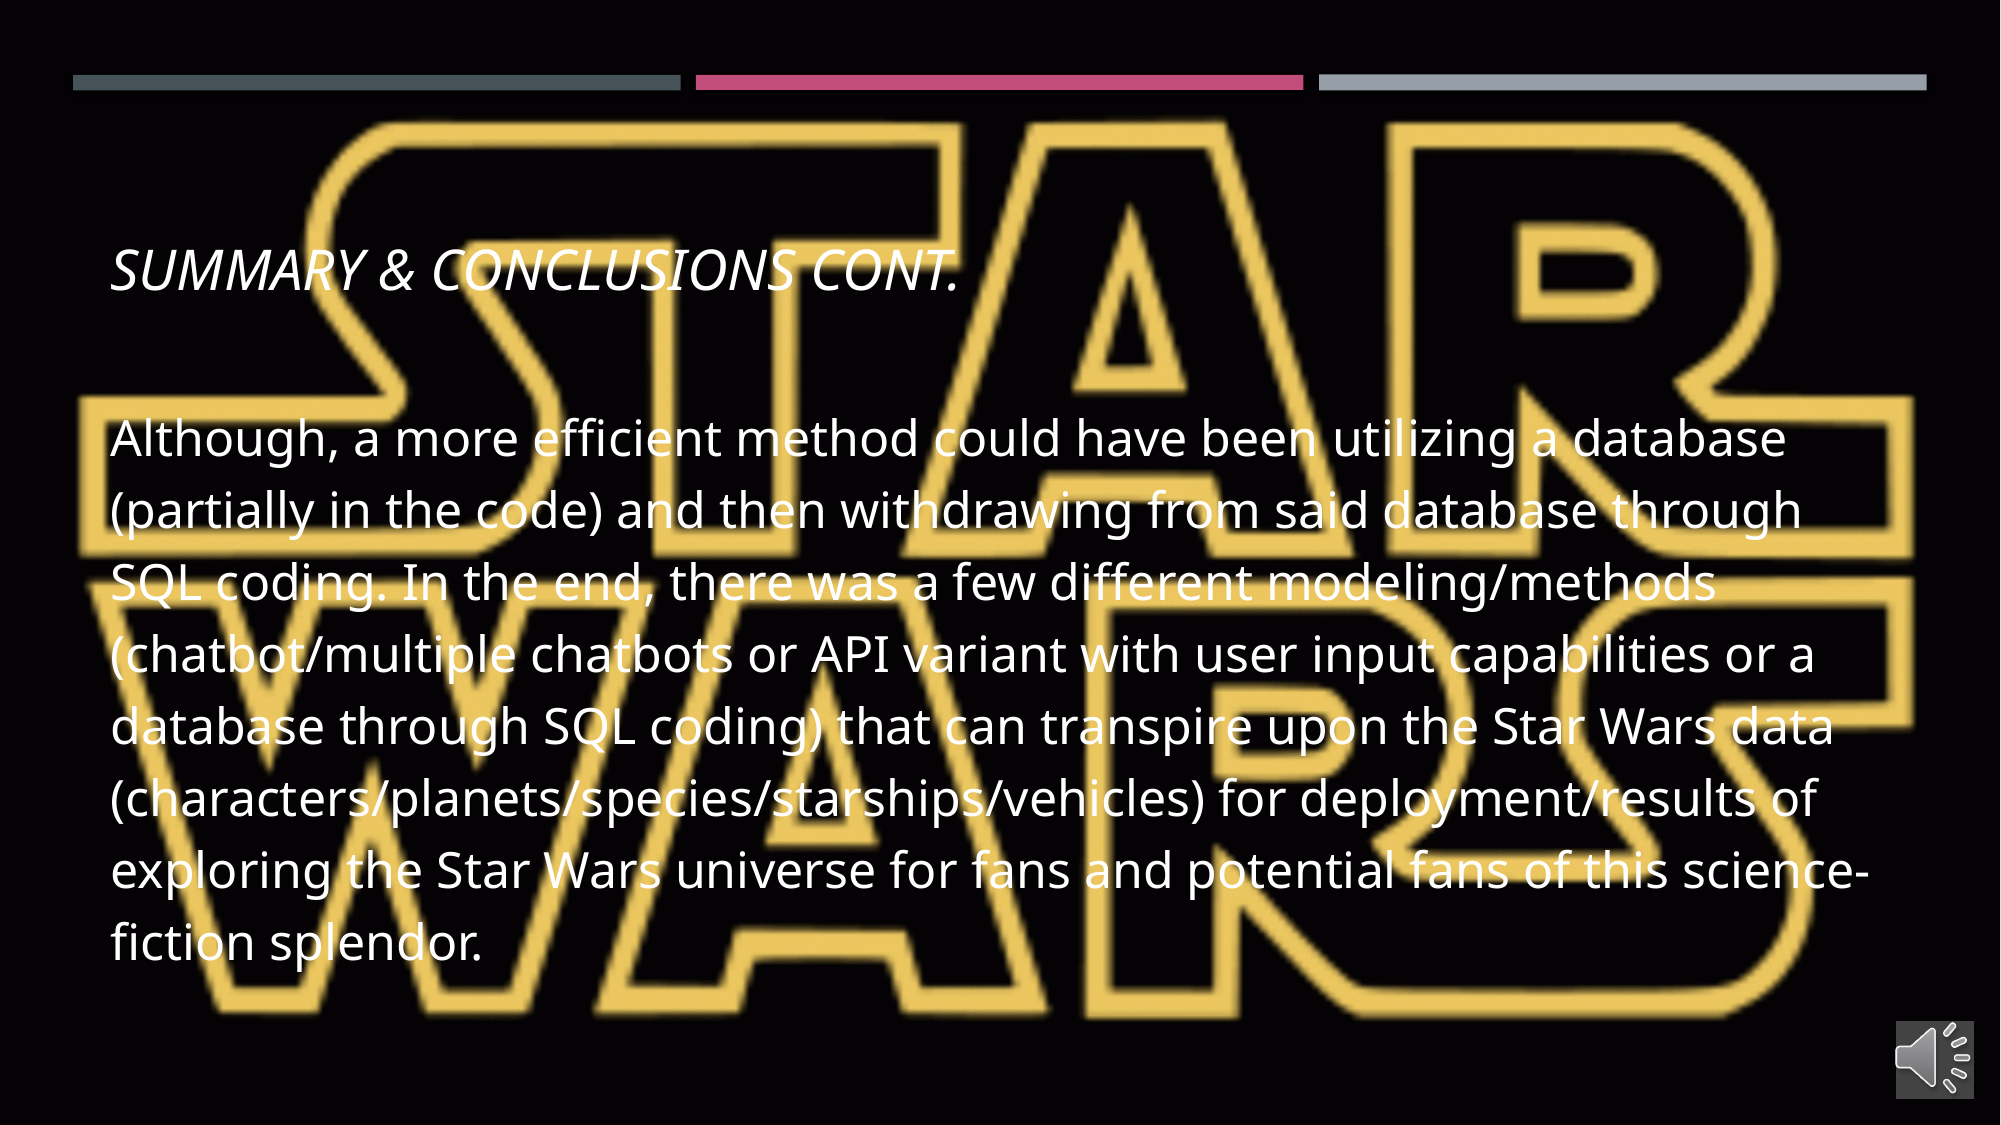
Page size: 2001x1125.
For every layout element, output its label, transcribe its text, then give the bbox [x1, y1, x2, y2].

list Although, a more efficient method could have been utilizing a database (partially in the code) and then withdrawing from said database through SQL coding. In the end, there was a few different modeling/methods (chatbot/multiple chatbots or API variant with user input capabilities or a database through SQL coding) that can transpire upon the Star Wars data (characters/planets/species/starships/vehicles) for deployment/results of exploring the Star Wars universe for fans and potential fans of this science-fiction splendor. [95, 383, 1905, 981]
picture [0, 0, 2001, 1125]
title Summary & conclusions cont. [95, 115, 1905, 311]
